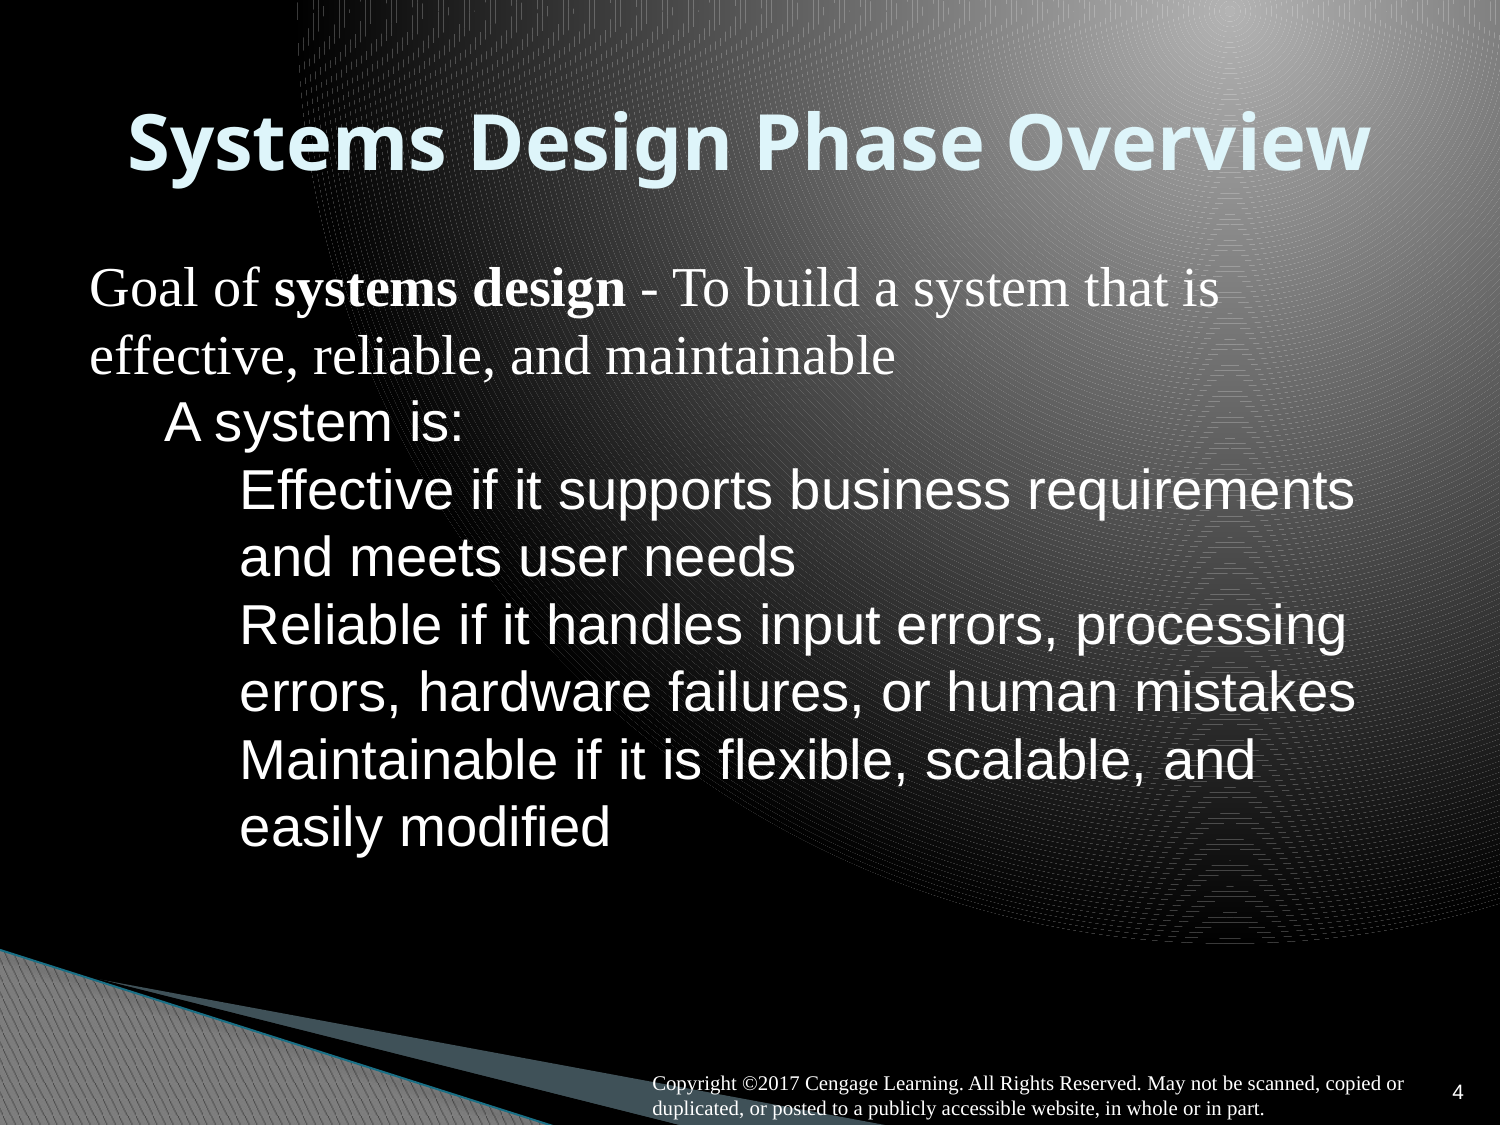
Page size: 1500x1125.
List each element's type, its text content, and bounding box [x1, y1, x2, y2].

slide_number 4 [1418, 1051, 1479, 1112]
title Systems Design Phase Overview [75, 45, 1425, 233]
picture [0, 952, 543, 1125]
footer Copyright ©2017 Cengage Learning. All Rights Reserved. May not be scanned, copied or duplicated, or posted to a publicly accessible website, in whole or in part. [637, 1062, 1444, 1125]
list Goal of systems design - To build a system that is effective, reliable, and maintainable A system is: Effective if it supports business requirements and meets user needs Reliable if it handles input errors, processing errors, hardware failures, or human mistakes Maintainable if it is flexible, scalable, and easily modified [75, 242, 1425, 1025]
